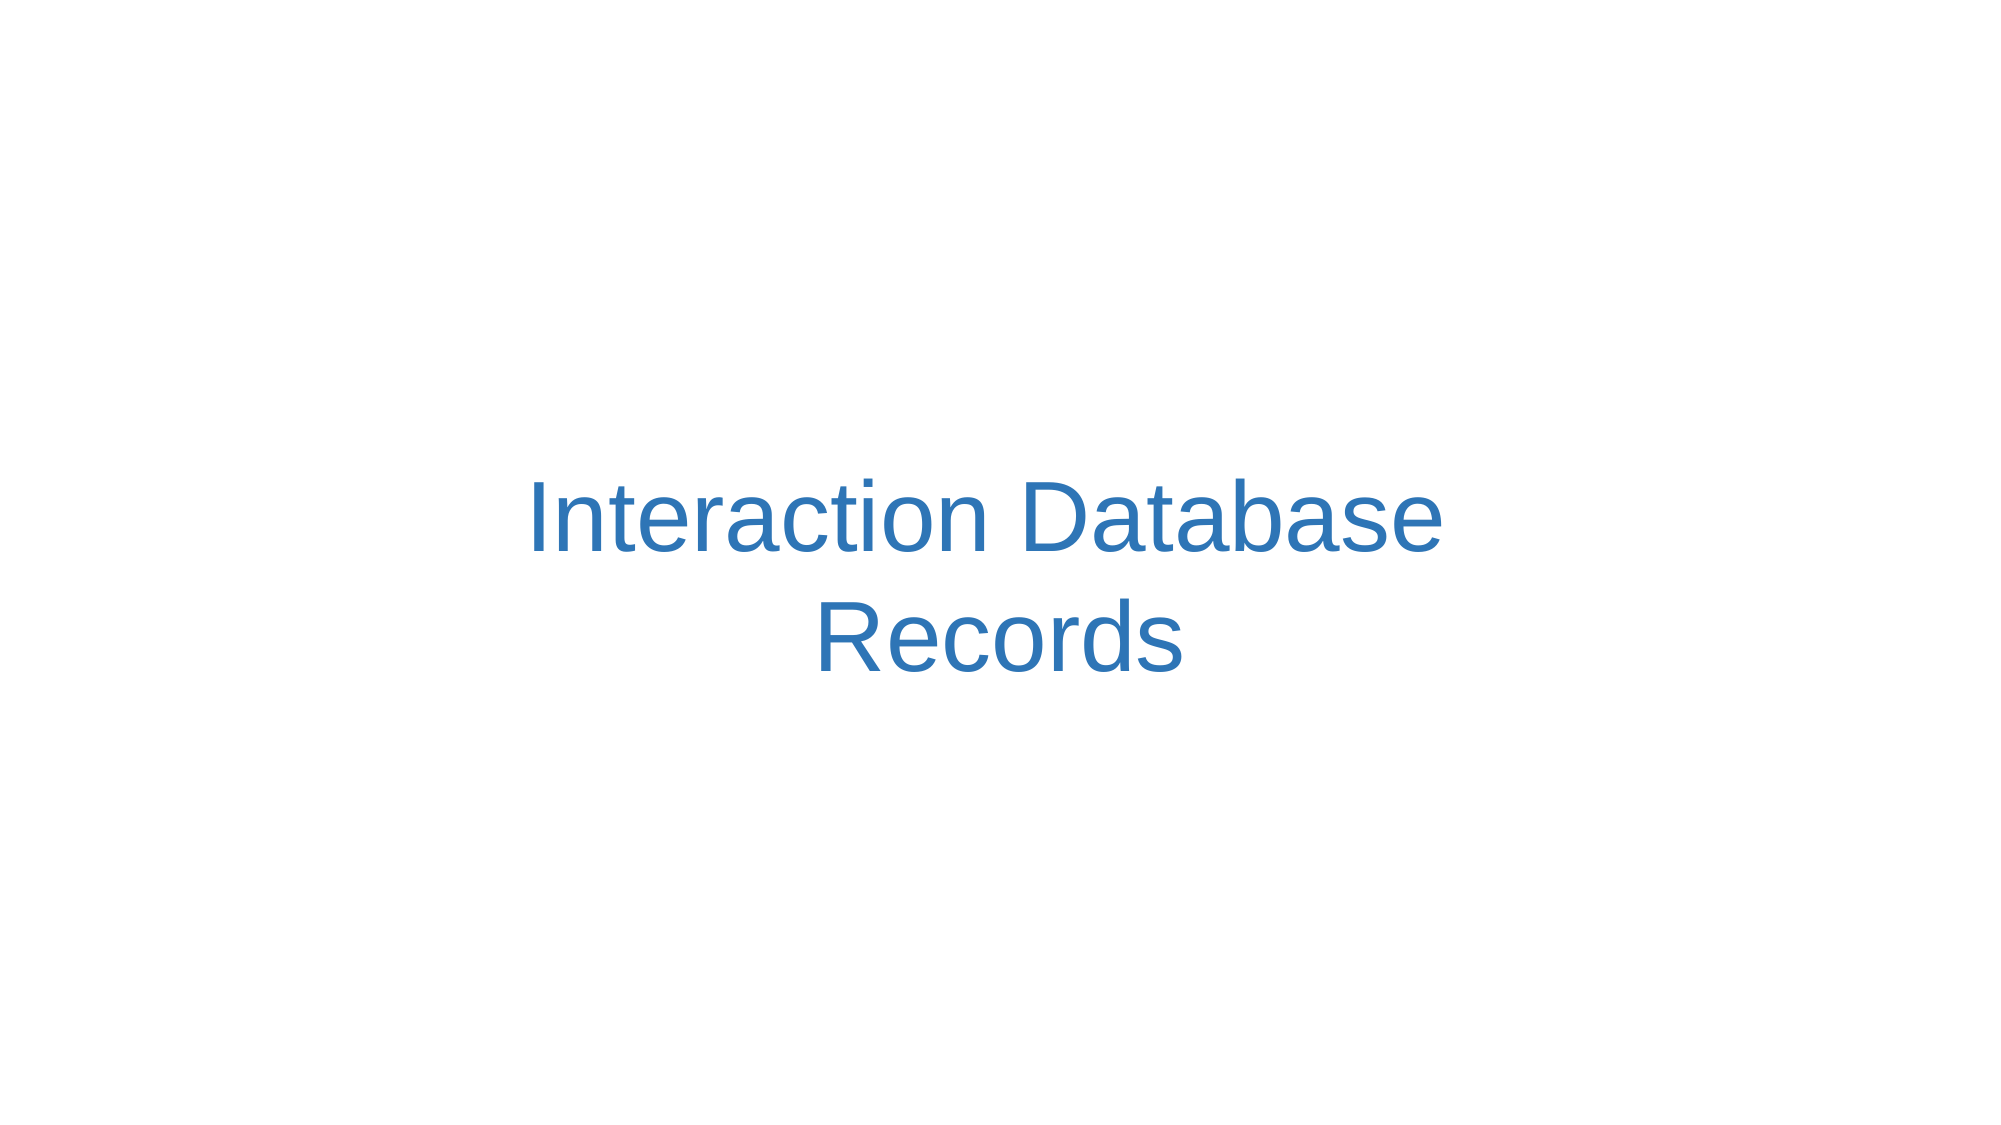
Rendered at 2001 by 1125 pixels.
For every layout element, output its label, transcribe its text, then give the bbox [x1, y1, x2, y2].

text_box Interaction Database Records [510, 443, 1490, 699]
